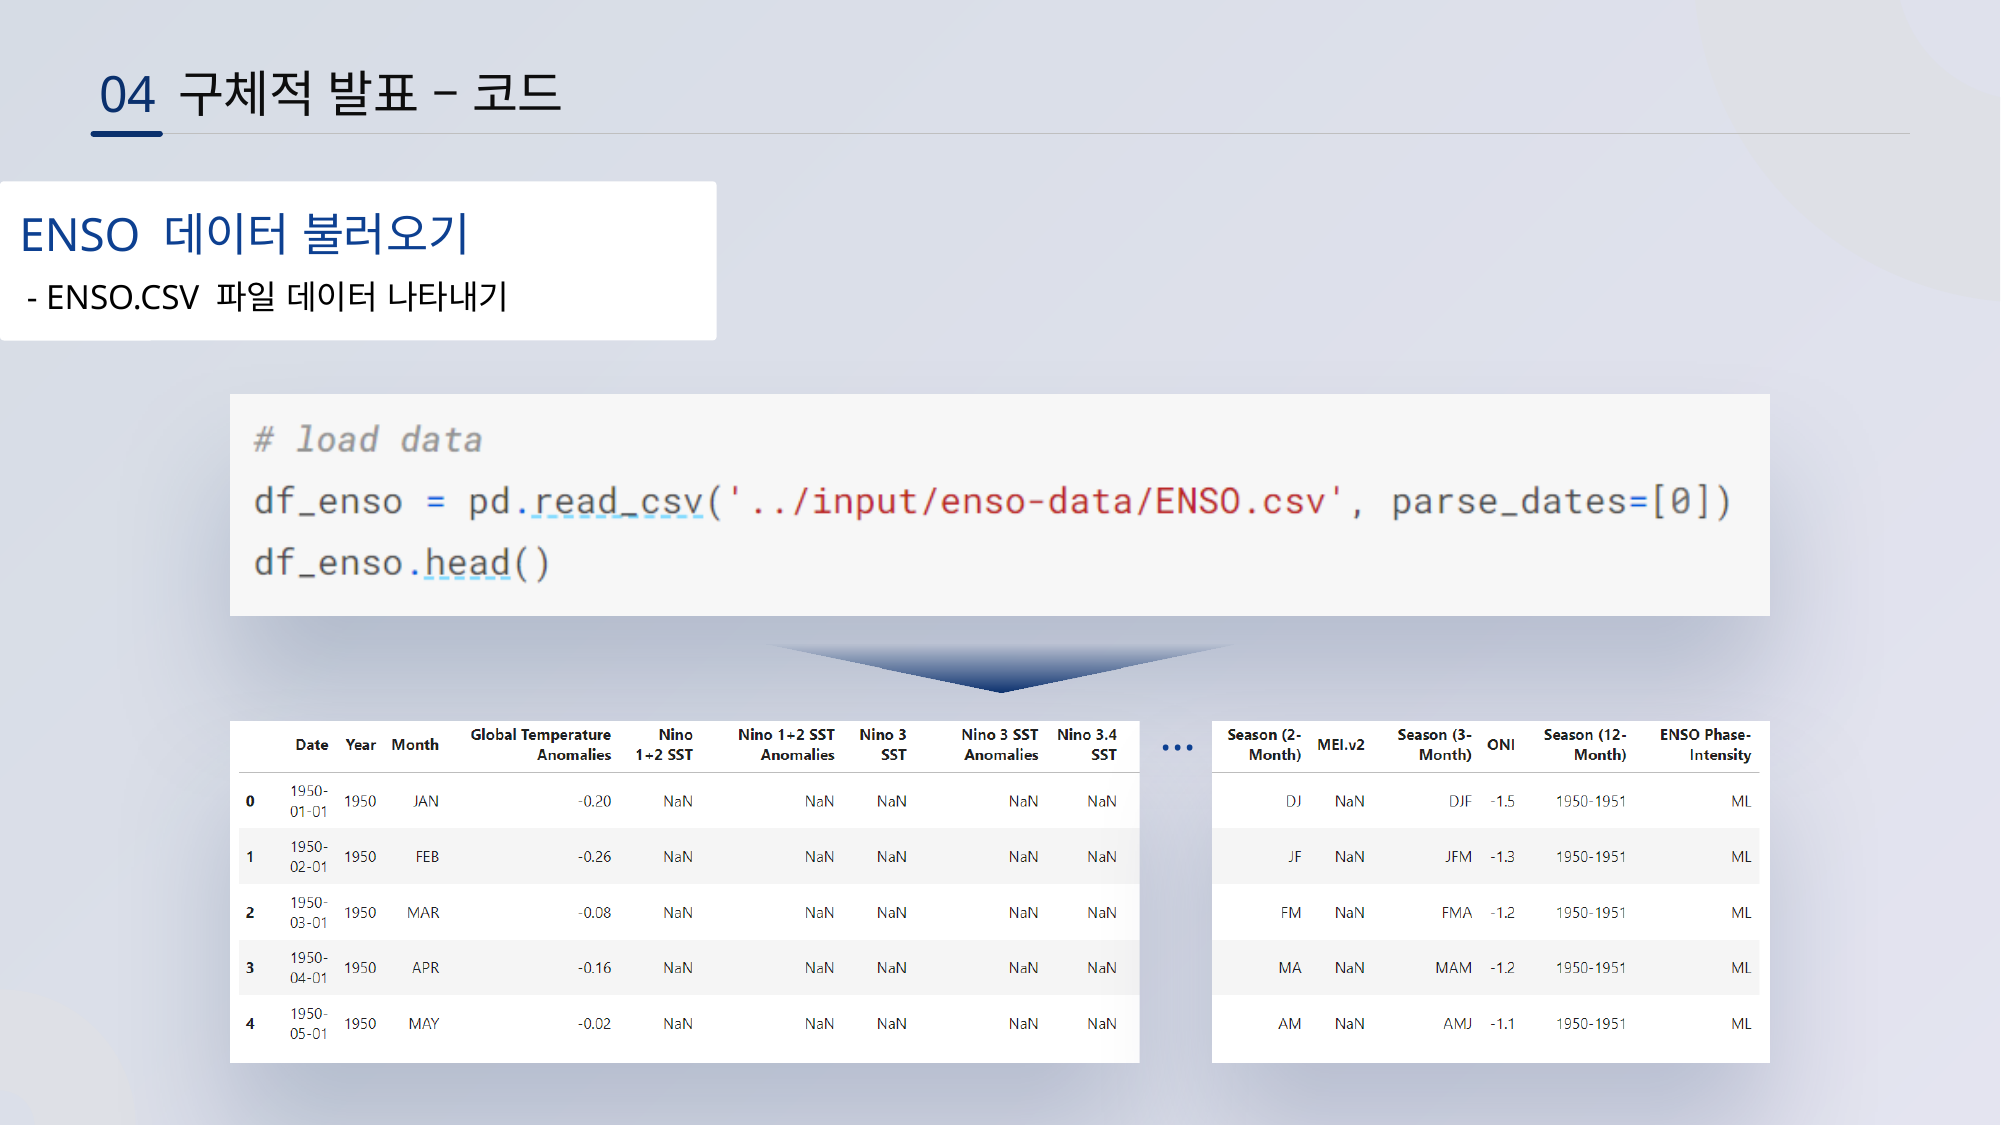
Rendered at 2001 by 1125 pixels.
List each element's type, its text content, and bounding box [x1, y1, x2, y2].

text_box … [1144, 697, 1211, 767]
picture [229, 394, 1770, 616]
picture [229, 721, 1140, 1063]
text_box [0, 180, 718, 342]
text_box - ENSO.CSV 파일 데이터 나타내기 [12, 268, 524, 324]
text_box 04 [99, 62, 157, 123]
text_box [766, 643, 1234, 694]
text_box ENSO 데이터 불러오기 [4, 198, 485, 268]
picture [1212, 721, 1770, 1063]
text_box 구체적 발표 – 코드 [178, 62, 564, 123]
